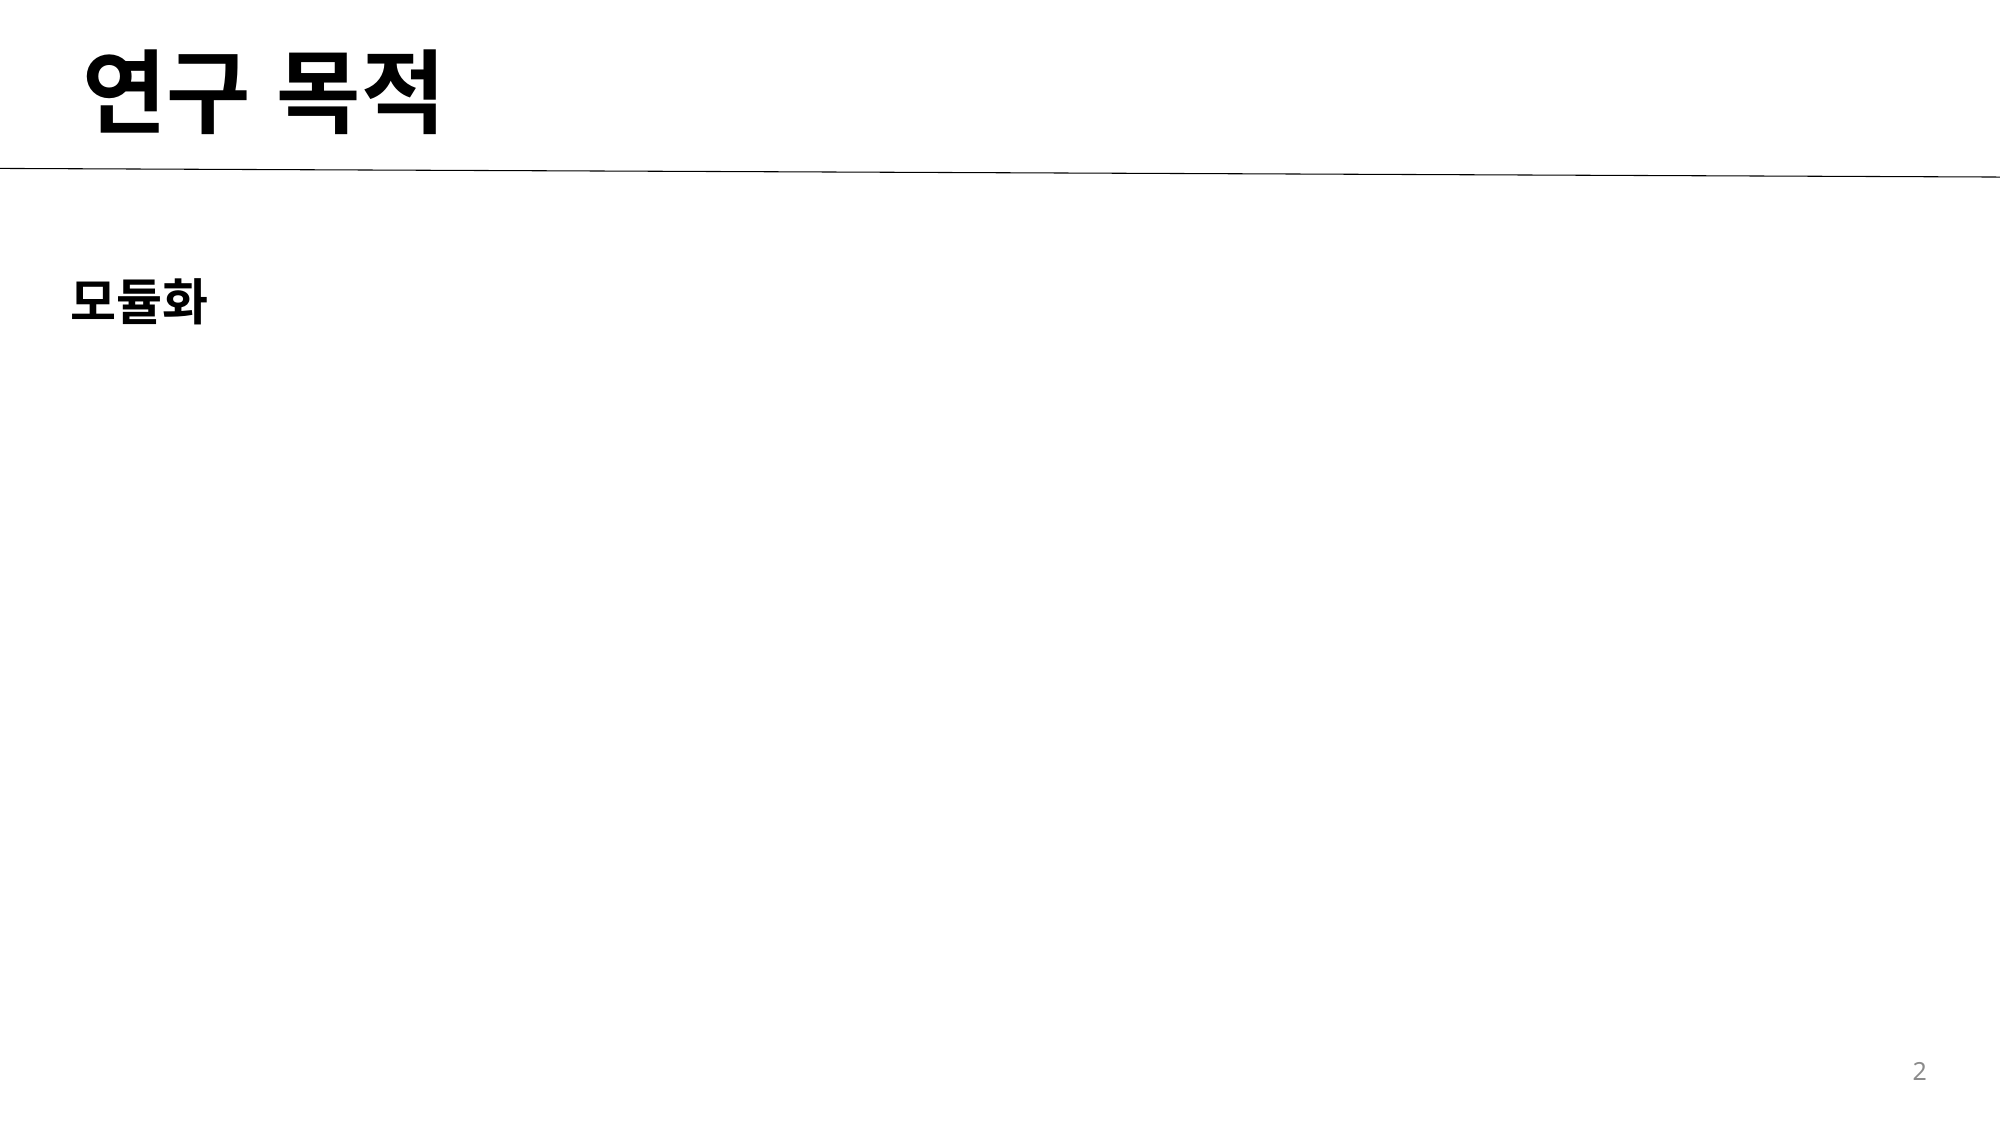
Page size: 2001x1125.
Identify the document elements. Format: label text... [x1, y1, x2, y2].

slide_number 2 [1491, 1042, 1942, 1103]
text_box 모듈화 [55, 262, 1883, 338]
text_box 연구 목적 [67, 26, 809, 152]
